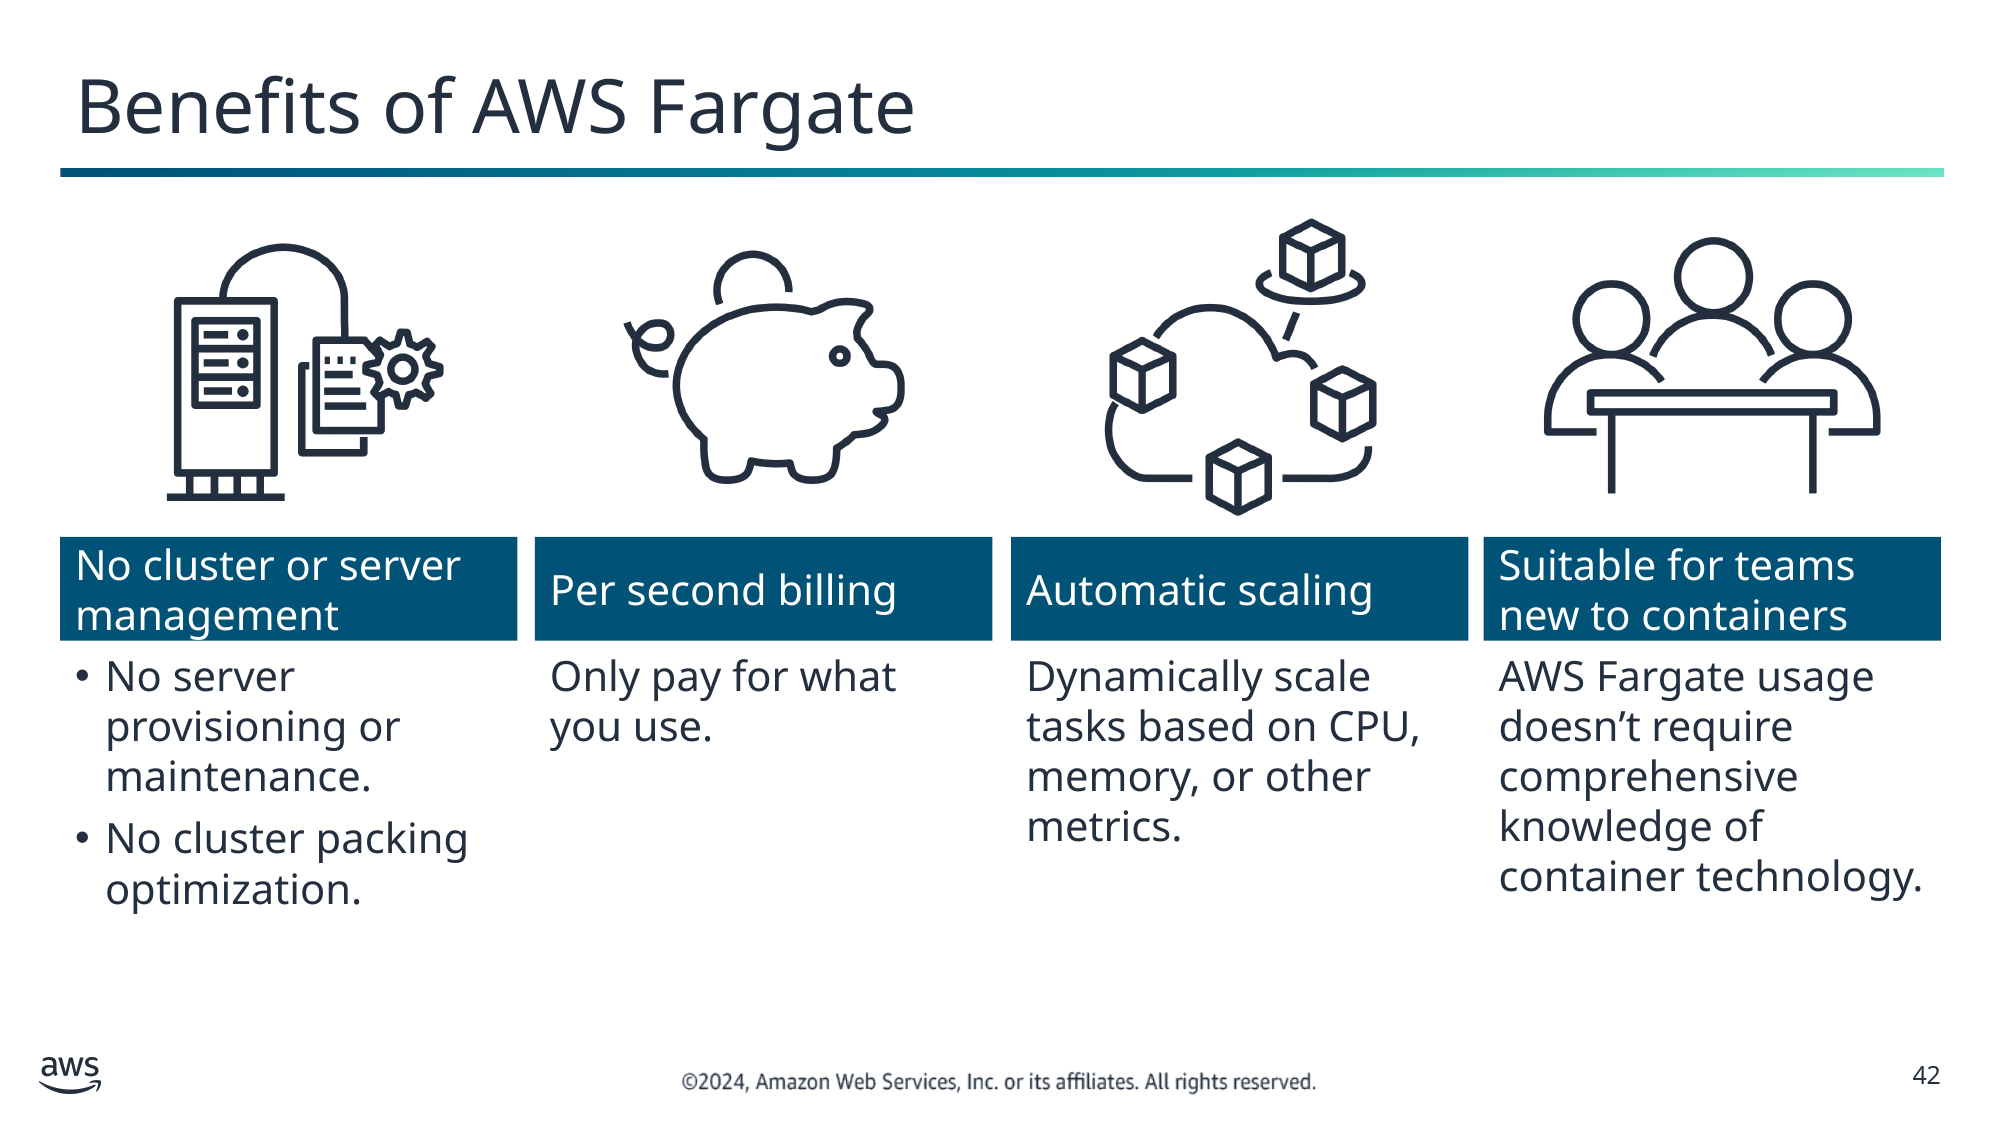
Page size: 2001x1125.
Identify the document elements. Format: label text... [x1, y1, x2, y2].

list No cluster or server management [60, 536, 518, 641]
picture [1052, 179, 1428, 536]
list AWS Fargate usage doesn’t require comprehensive knowledge of container technology. [1483, 642, 1941, 1056]
list Automatic scaling [1011, 536, 1469, 641]
picture [621, 1061, 1378, 1105]
list Dynamically scale tasks based on CPU, memory, or other metrics. [1011, 642, 1469, 1056]
list Per second billing [534, 536, 993, 641]
picture [681, 168, 1944, 177]
picture [1672, 549, 1682, 556]
picture [100, 179, 477, 536]
picture [39, 1057, 101, 1094]
list No server provisioning or maintenance. No cluster packing optimization. [60, 642, 518, 1056]
picture [575, 179, 952, 536]
picture [1524, 179, 1900, 536]
title Benefits of AWS Fargate [60, 49, 1941, 170]
subtitle Suitable for teams new to containers [1483, 536, 1941, 641]
list Only pay for what you use. [534, 642, 993, 1056]
slide_number ‹#› [1861, 1057, 1941, 1095]
